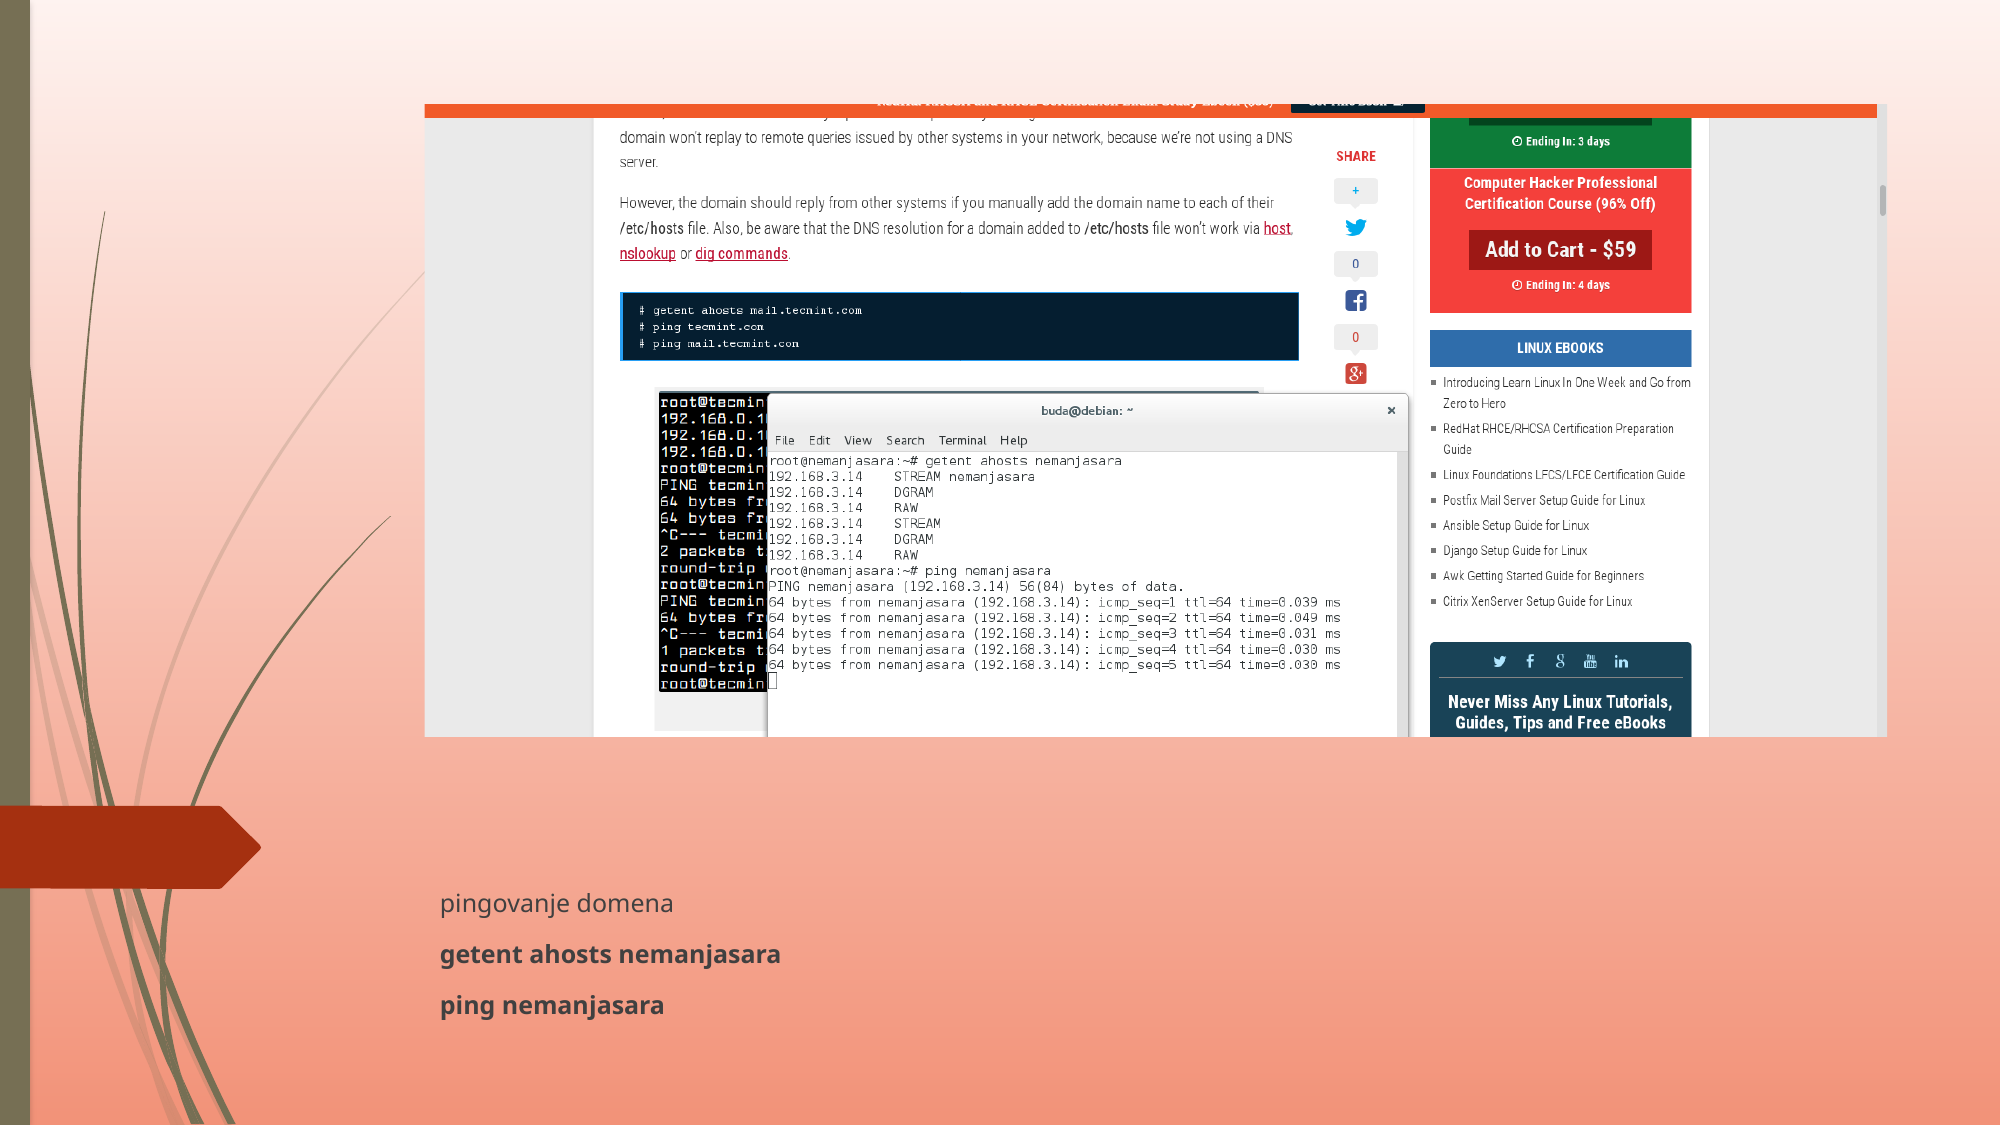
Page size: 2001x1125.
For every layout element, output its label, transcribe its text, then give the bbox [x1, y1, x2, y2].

list pingovanje domena getent ahosts nemanjasara ping nemanjasara [424, 880, 1888, 1125]
picture [424, 103, 1888, 737]
